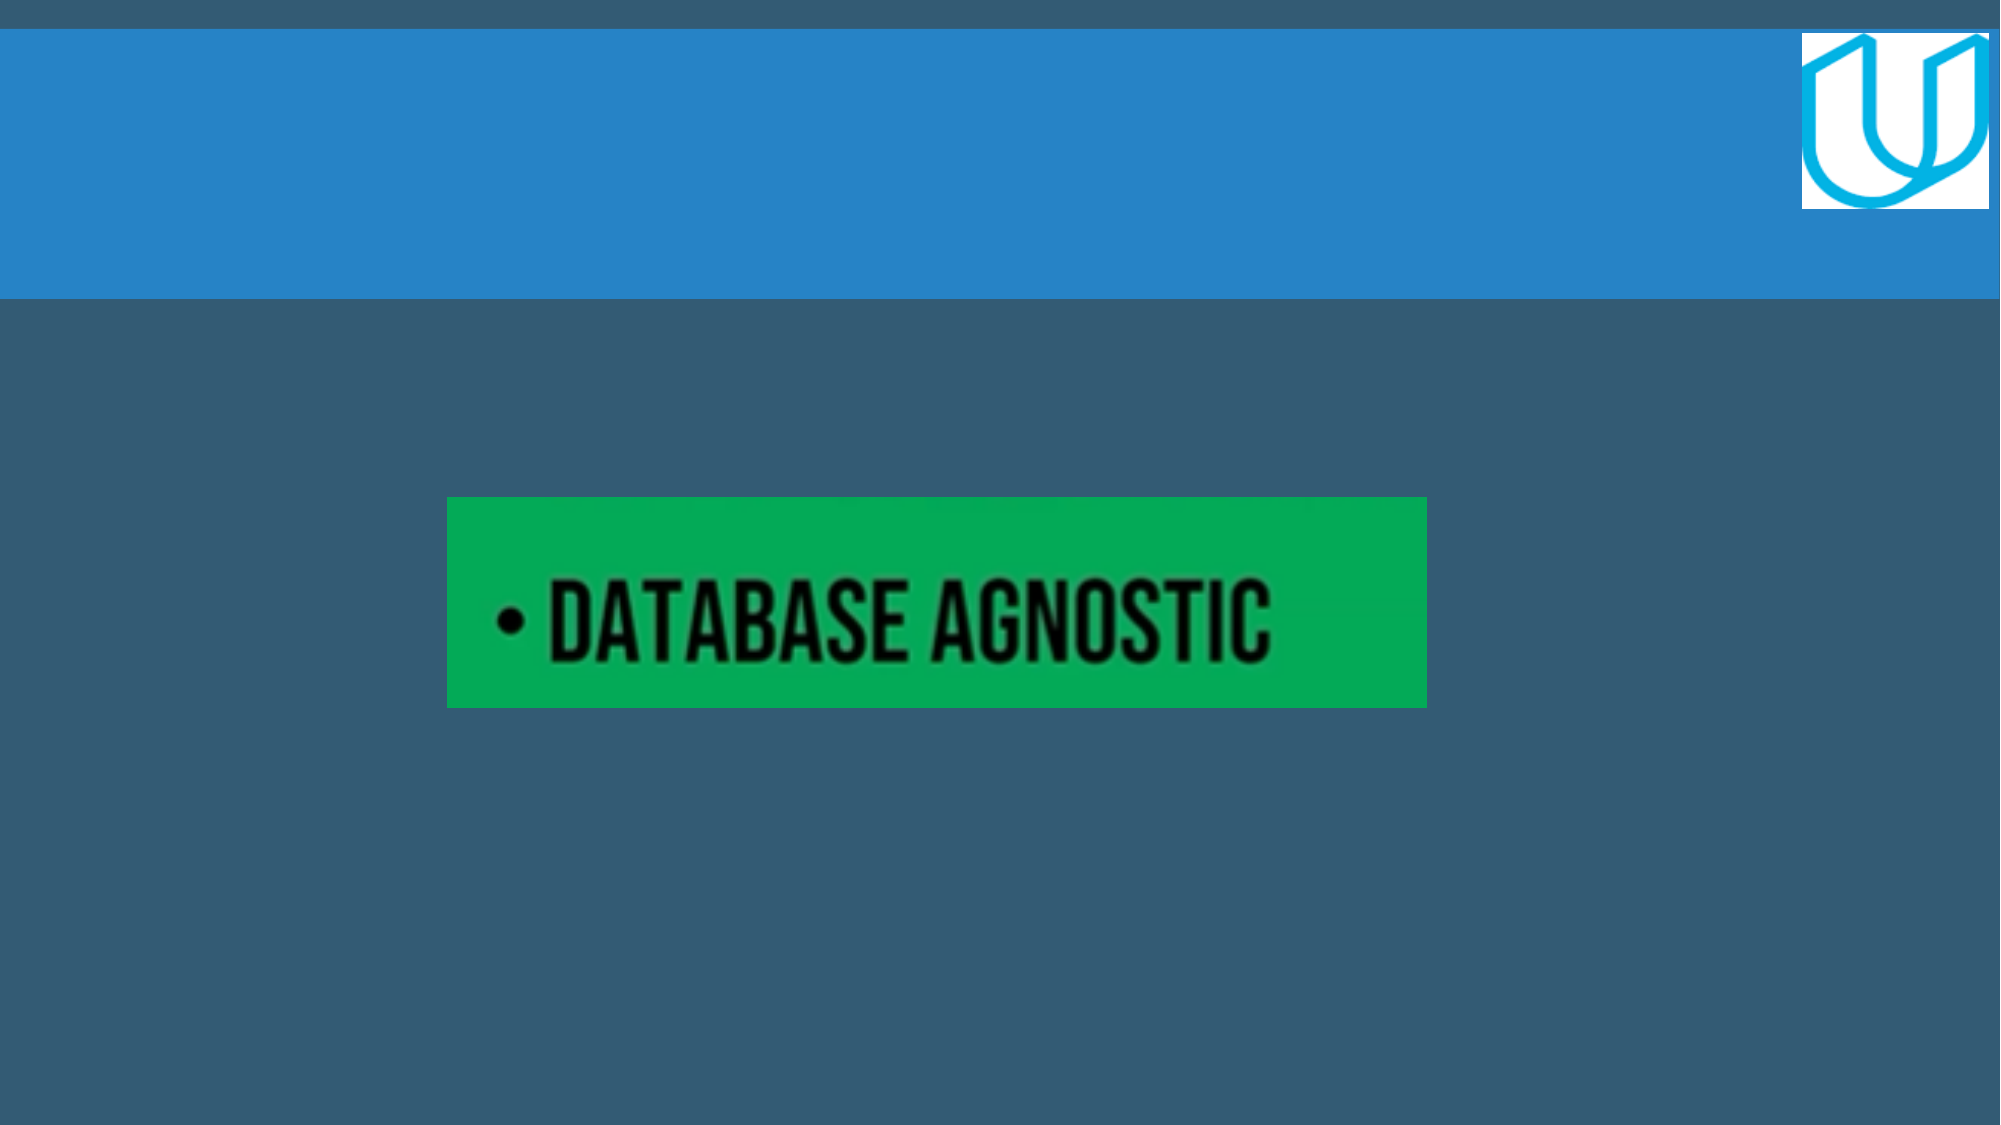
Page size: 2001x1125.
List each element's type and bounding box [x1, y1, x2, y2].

picture [447, 496, 1427, 708]
picture [1816, 47, 1912, 197]
picture [1745, 27, 2000, 210]
picture [1933, 47, 1974, 167]
